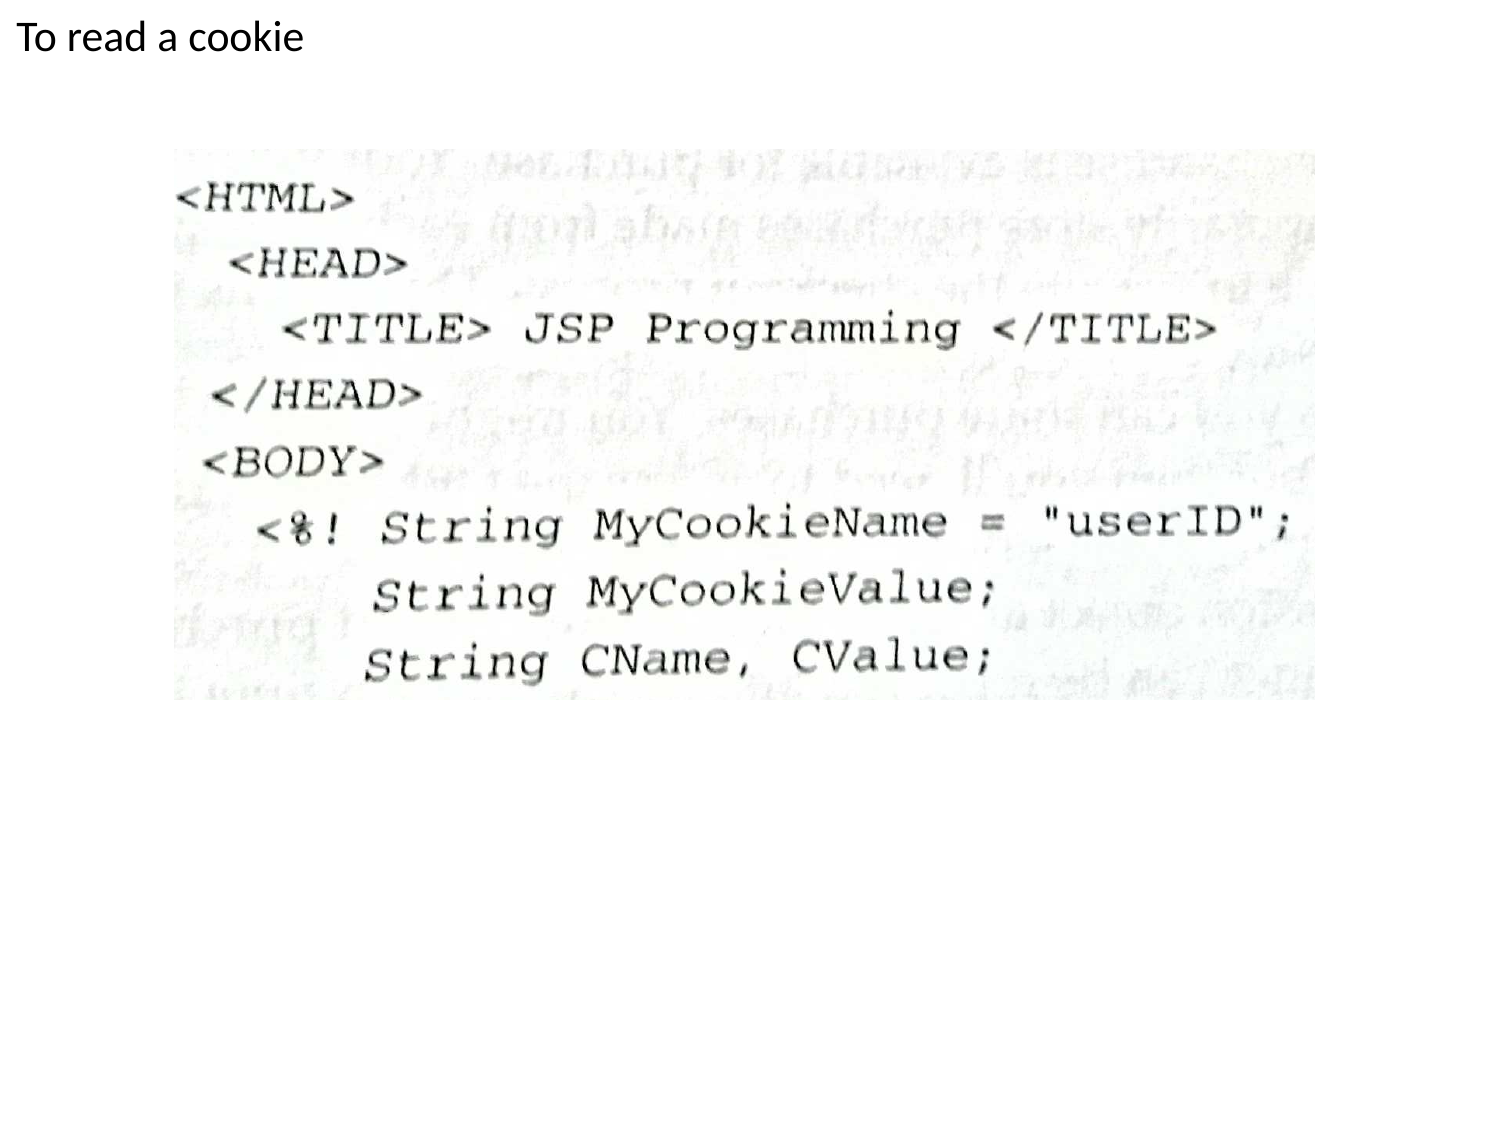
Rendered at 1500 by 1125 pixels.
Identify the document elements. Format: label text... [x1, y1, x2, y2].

text_box To read a cookie [1, 0, 320, 68]
picture [174, 149, 1315, 701]
